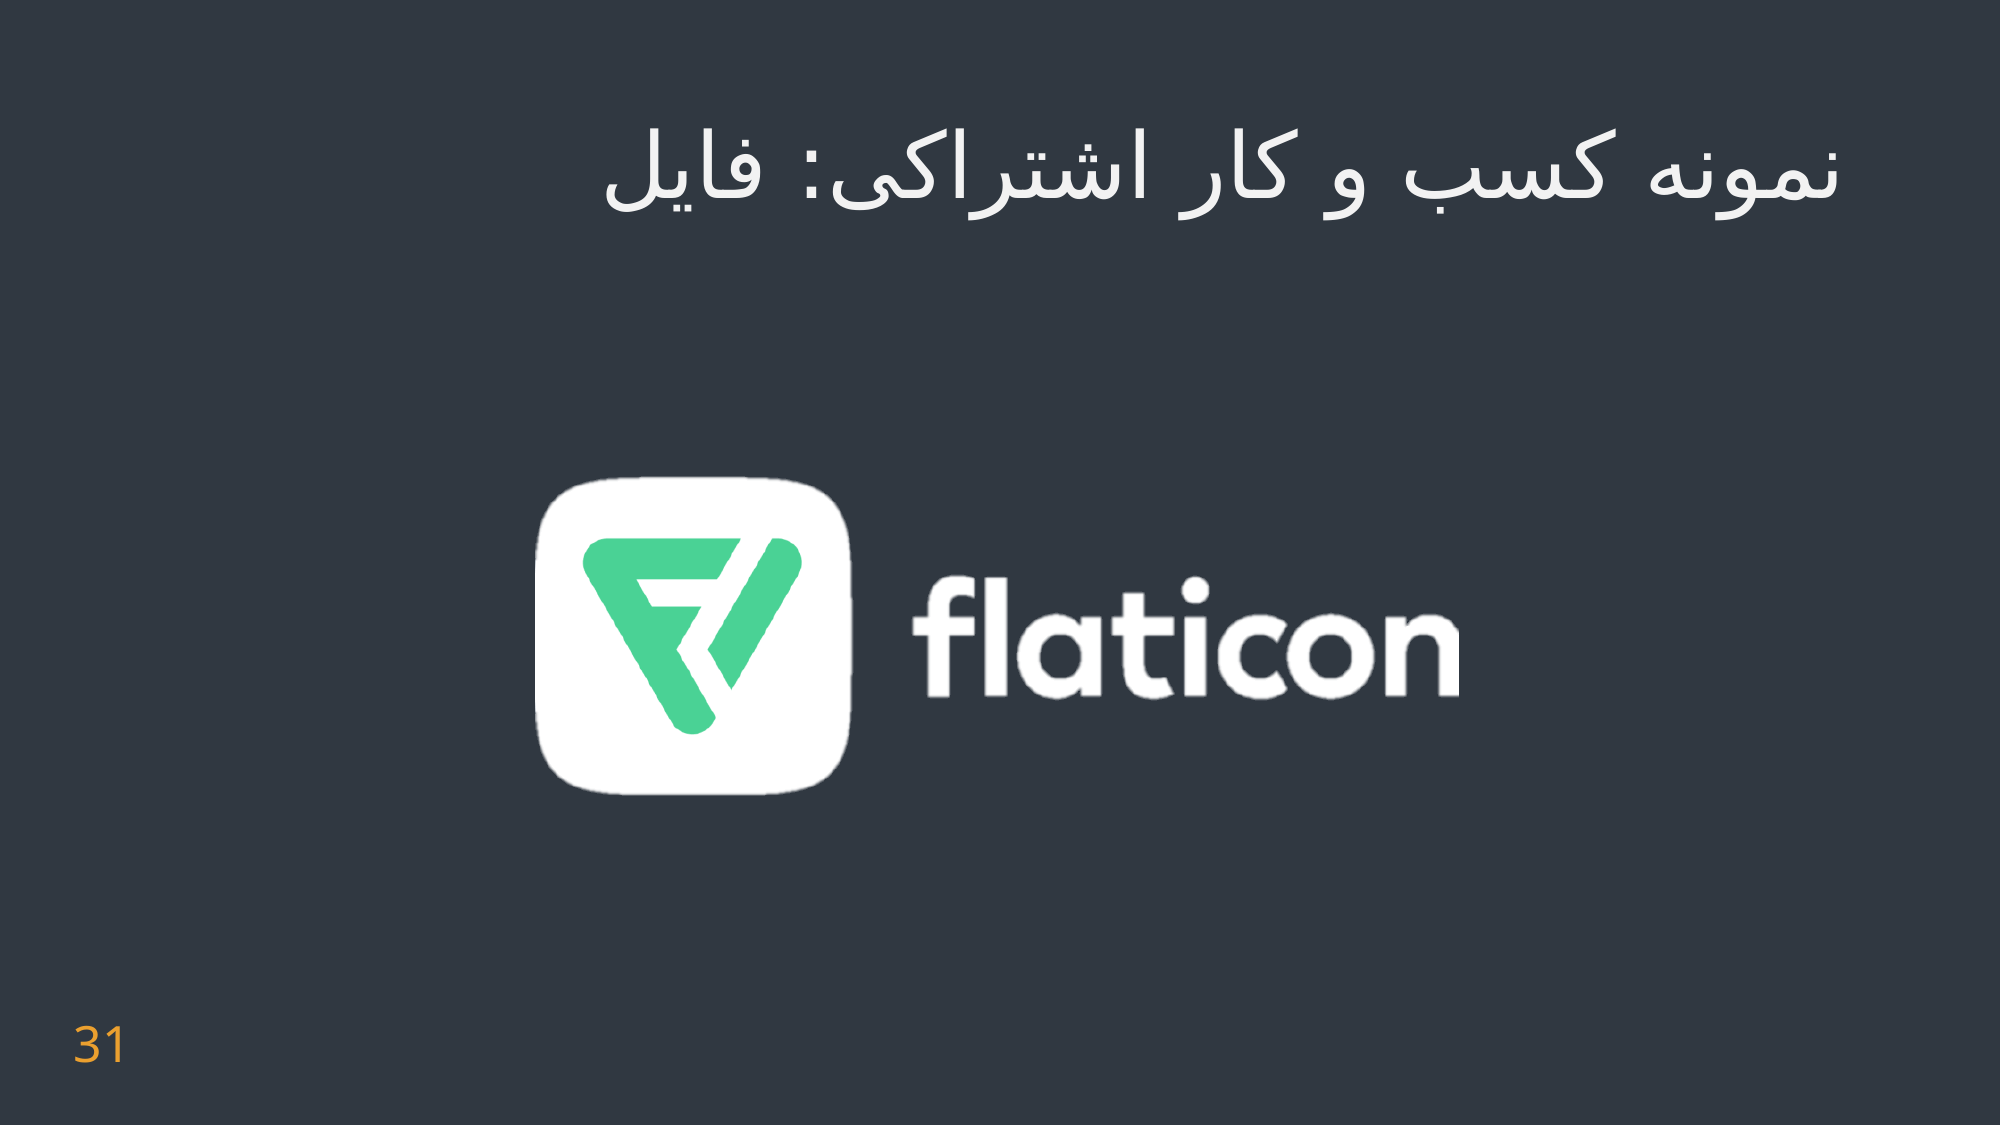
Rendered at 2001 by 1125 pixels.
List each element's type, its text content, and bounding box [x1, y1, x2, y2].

title نمونه کسب و کار اشتراکی: فایل [137, 59, 1863, 278]
picture [464, 442, 1536, 824]
